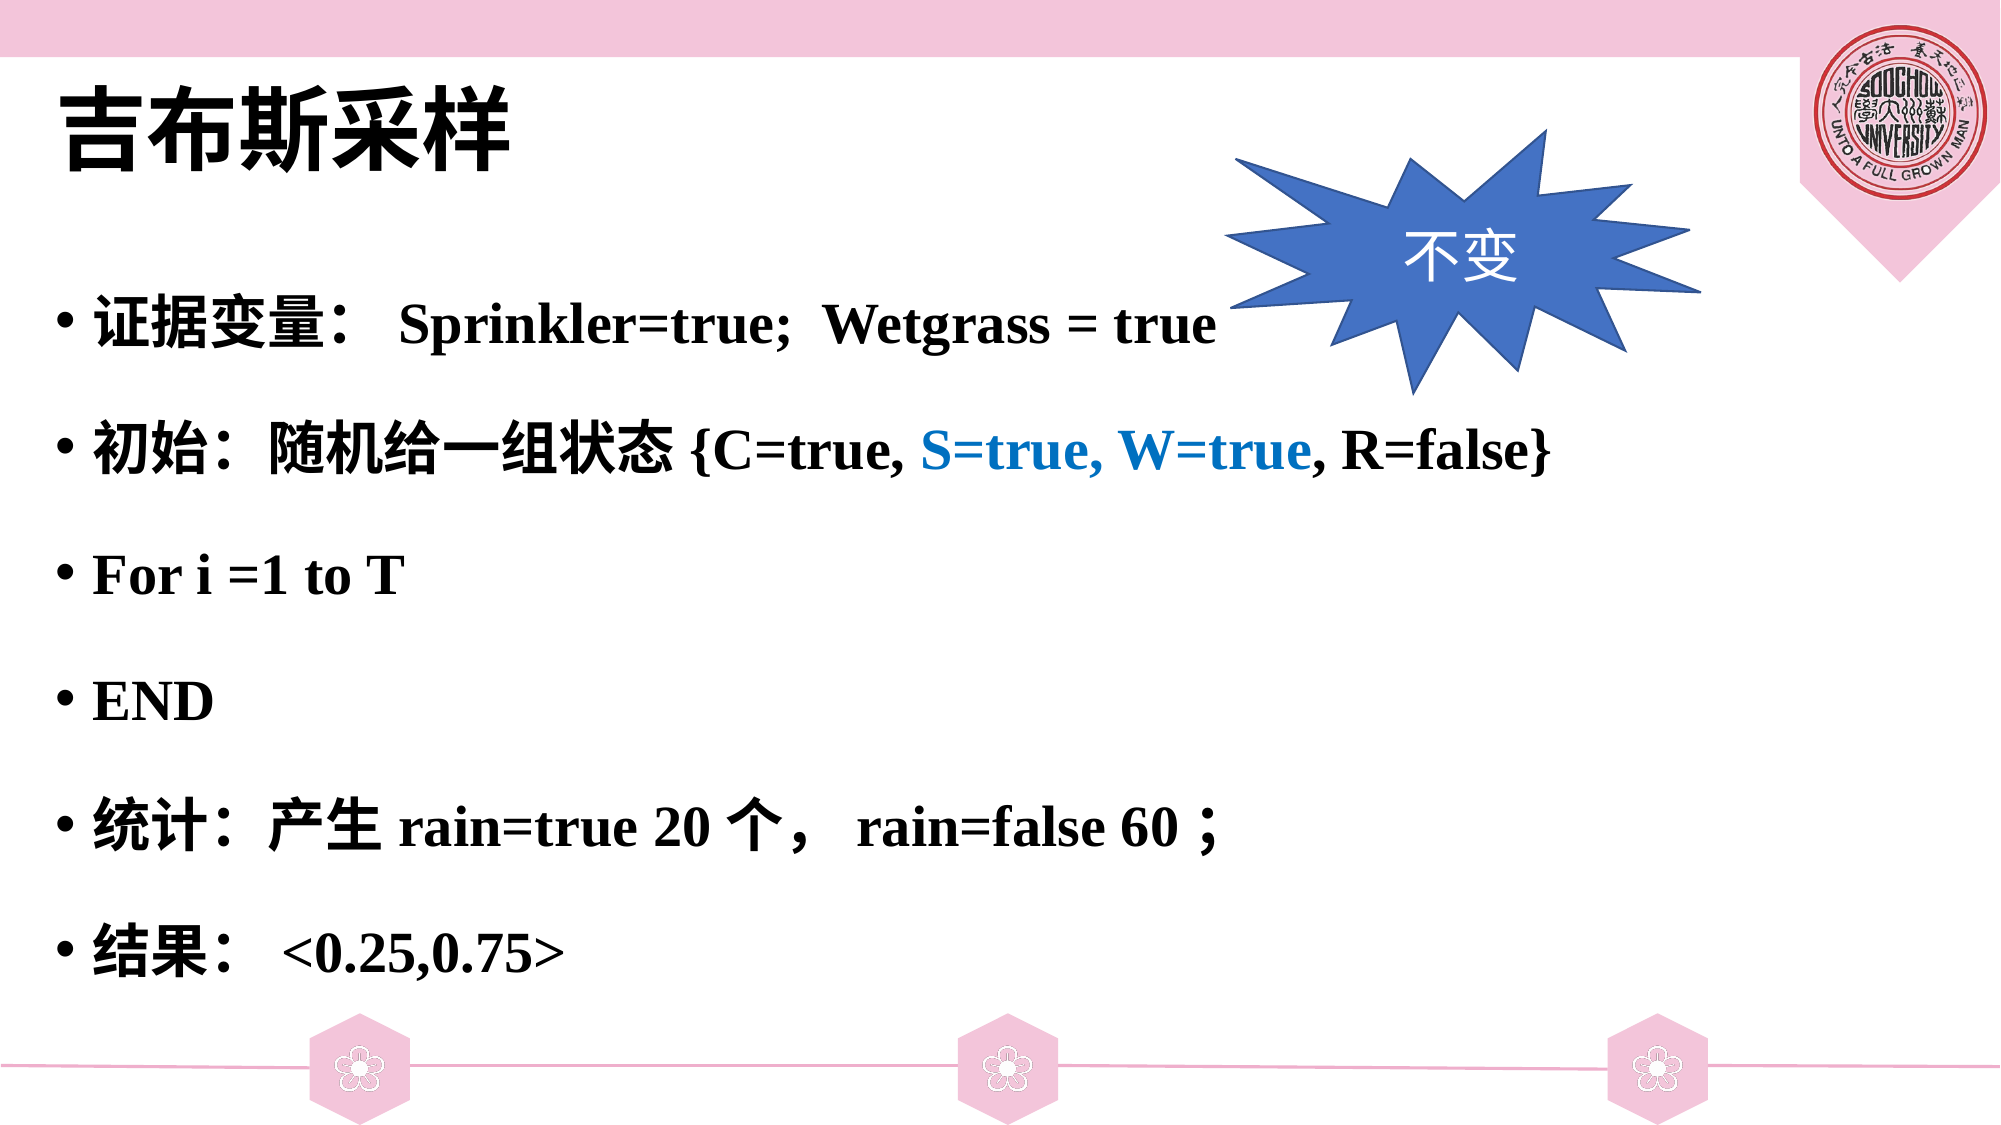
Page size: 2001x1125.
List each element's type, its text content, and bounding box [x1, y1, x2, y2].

picture [1811, 23, 1989, 202]
picture [1629, 1043, 1685, 1093]
picture [331, 1043, 387, 1093]
picture [979, 1043, 1035, 1093]
title 吉布斯采样 [40, 25, 1766, 242]
list 证据变量：Sprinkler=true; Wetgrass = true 初始：随机给一组状态{C=true, S=true, W=true, R=false} For i =1 to T END 统计：产生rain=true 20个，rain=false 60； 结果：<0.25,0.75> [40, 242, 1954, 1028]
text_box 不变 [1223, 128, 1702, 397]
